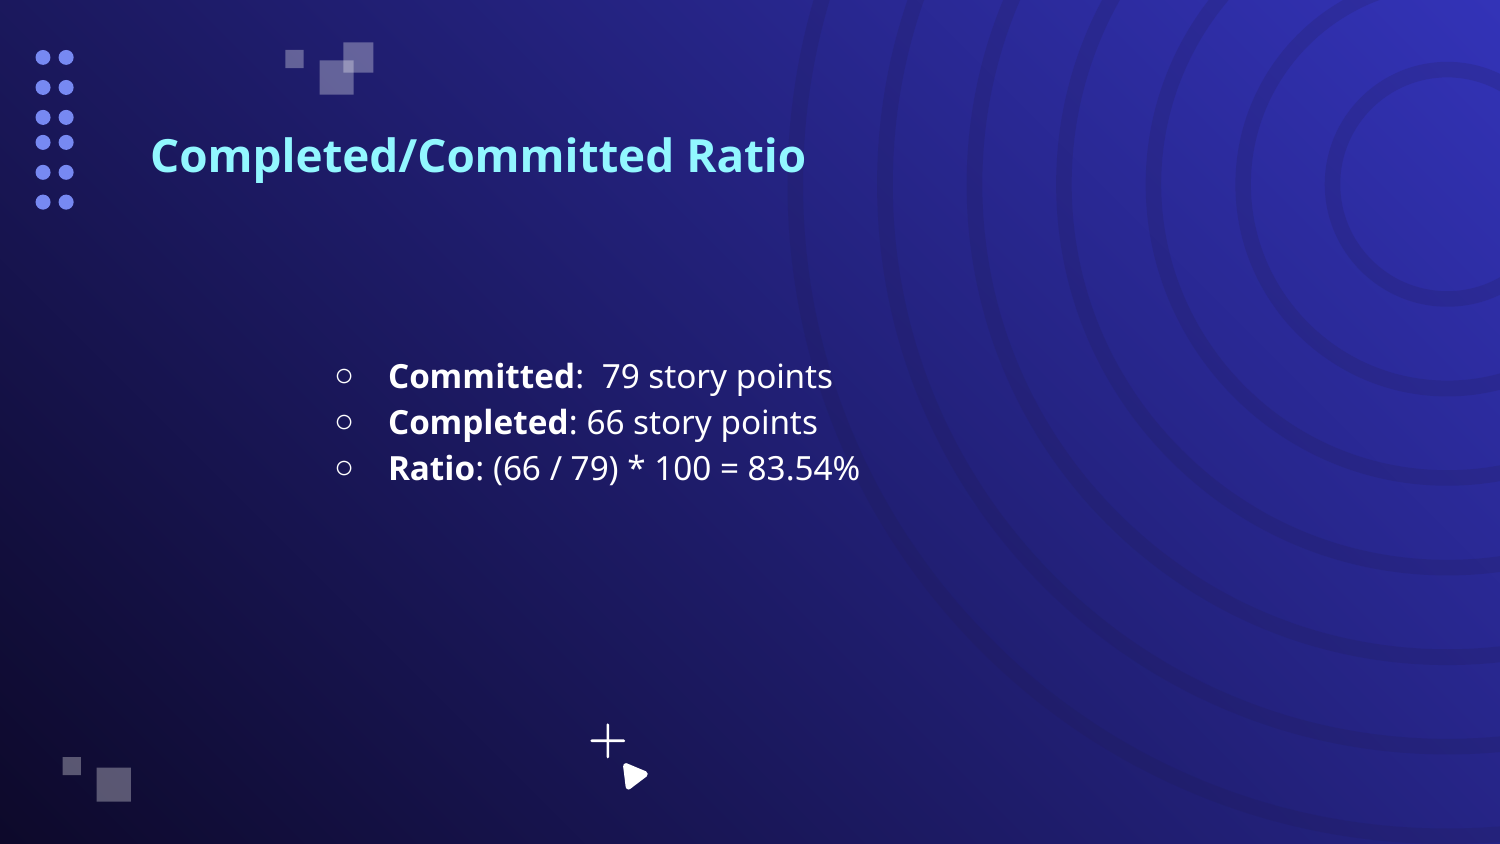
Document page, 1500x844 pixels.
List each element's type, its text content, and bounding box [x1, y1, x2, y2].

text_box Committed: 79 story points Completed: 66 story points Ratio: (66 / 79) * 100 = 83.54% [223, 334, 1362, 752]
title Completed/Committed Ratio [135, 119, 1070, 189]
